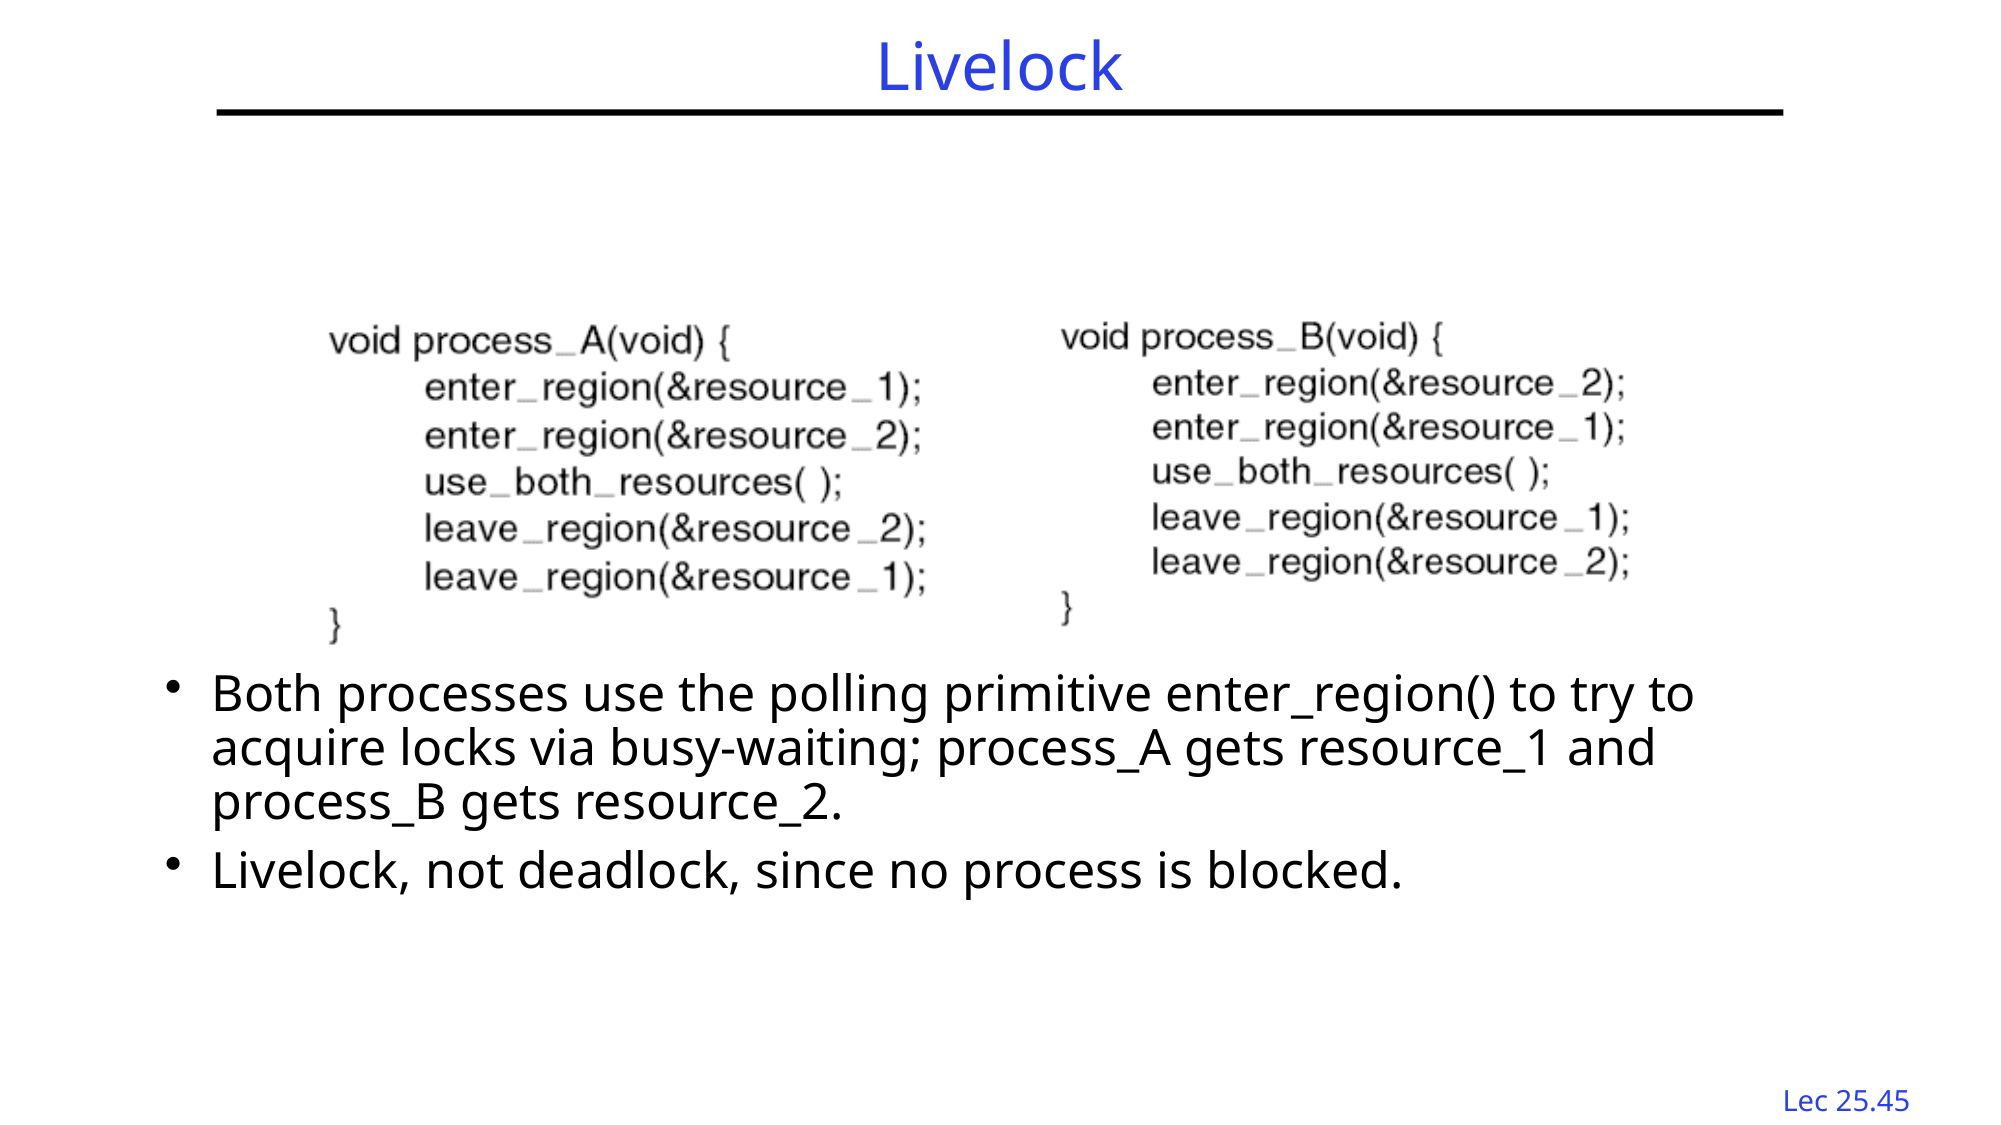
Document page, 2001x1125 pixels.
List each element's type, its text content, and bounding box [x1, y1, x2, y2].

picture [295, 304, 973, 672]
title Livelock [216, 24, 1784, 113]
list Both processes use the polling primitive enter_region() to try to acquire locks via busy-waiting; process_A gets resource_1 and process_B gets resource_2. Livelock, not deadlock, since no process is blocked. [150, 661, 1850, 1034]
picture [1012, 300, 1653, 654]
